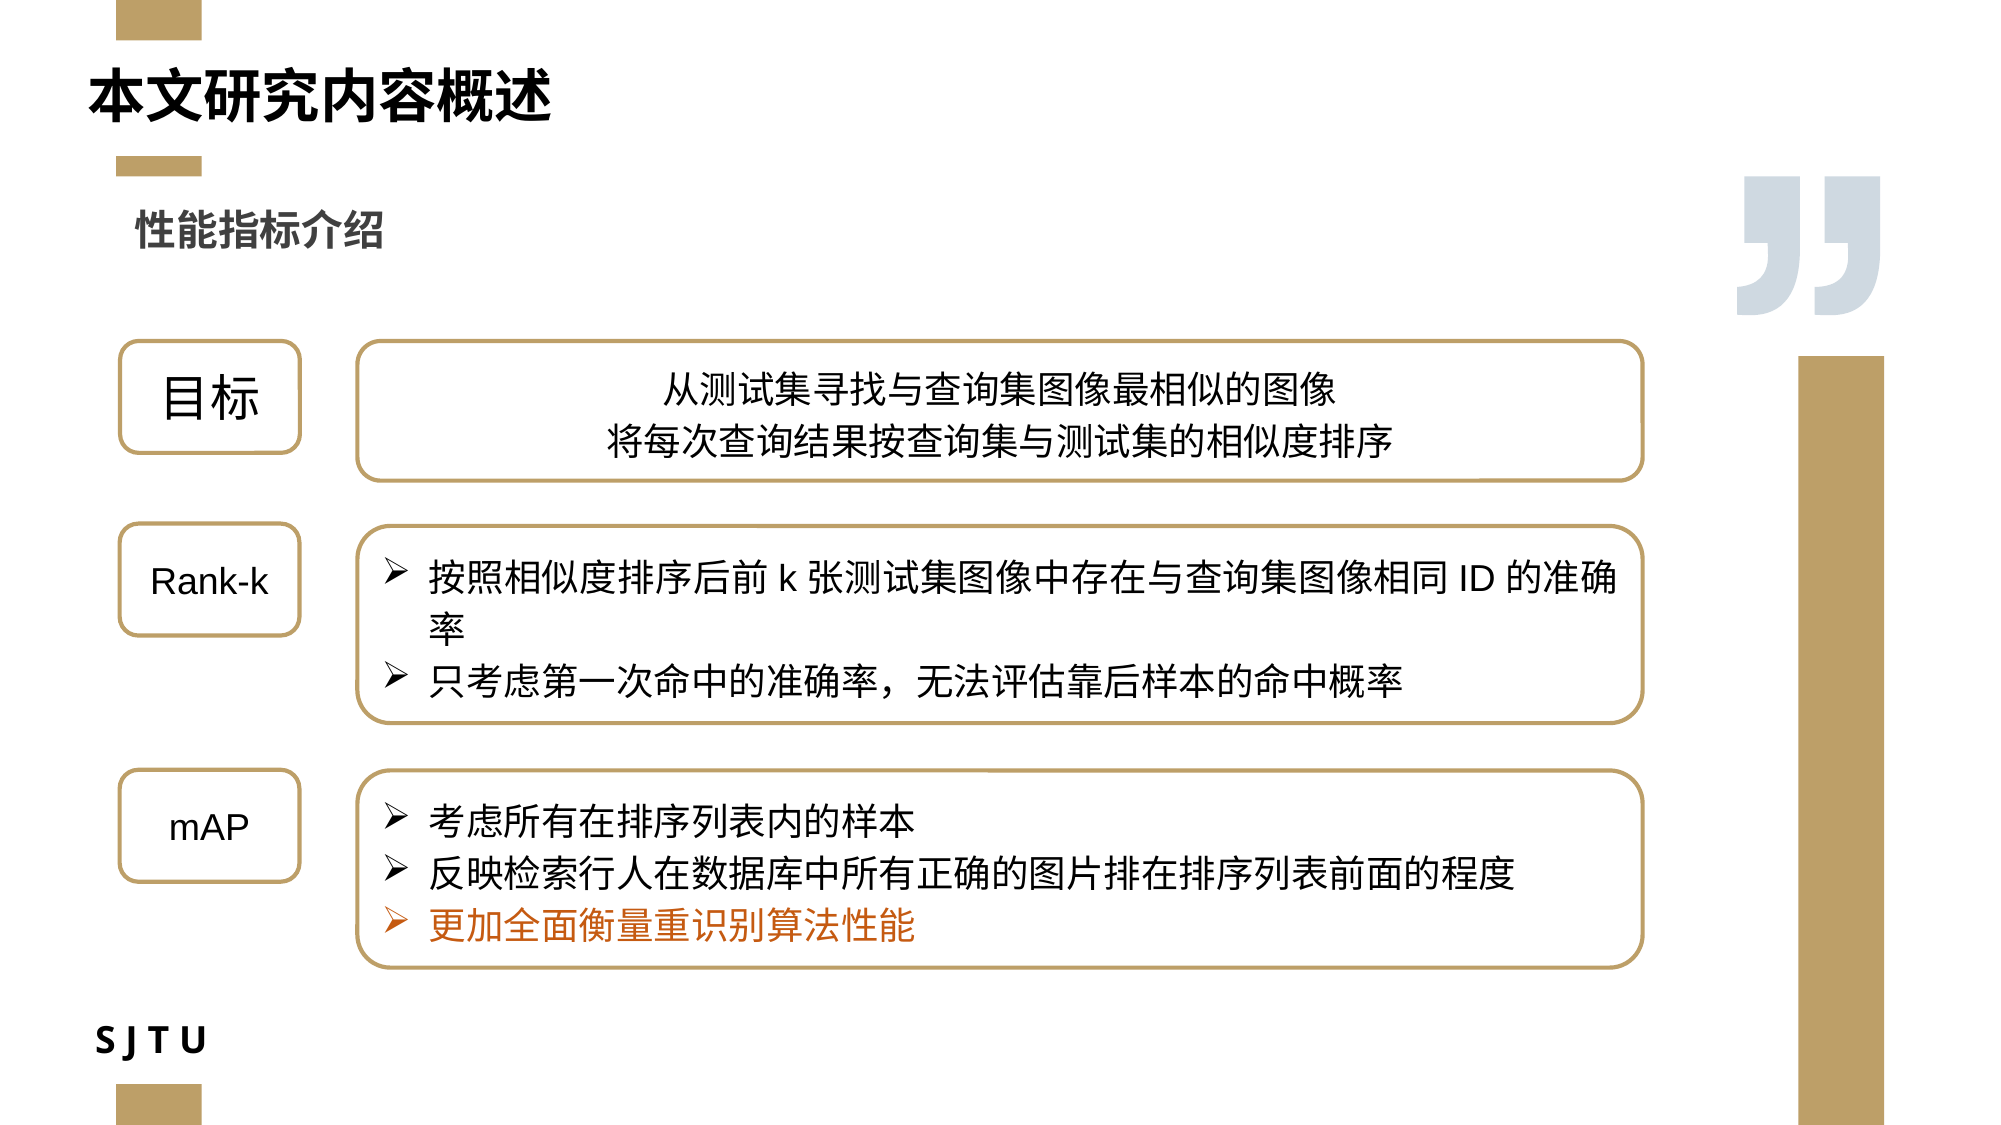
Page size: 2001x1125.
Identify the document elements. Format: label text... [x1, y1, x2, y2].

text_box 性能指标介绍 [119, 181, 1694, 262]
text_box 本文研究内容概述 [72, 52, 1884, 137]
text_box 从测试集寻找与查询集图像最相似的图像 将每次查询结果按查询集与测试集的相似度排序 [356, 339, 1644, 482]
text_box Rank-k [118, 522, 302, 638]
text_box 考虑所有在排序列表内的样本 反映检索行人在数据库中所有正确的图片排在排序列表前面的程度 更加全面衡量重识别算法性能 [356, 769, 1644, 969]
text_box 目标 [118, 339, 302, 455]
text_box mAP [118, 768, 302, 884]
text_box 按照相似度排序后前k张测试集图像中存在与查询集图像相同ID的准确率 只考虑第一次命中的准确率，无法评估靠后样本的命中概率 [356, 524, 1644, 725]
